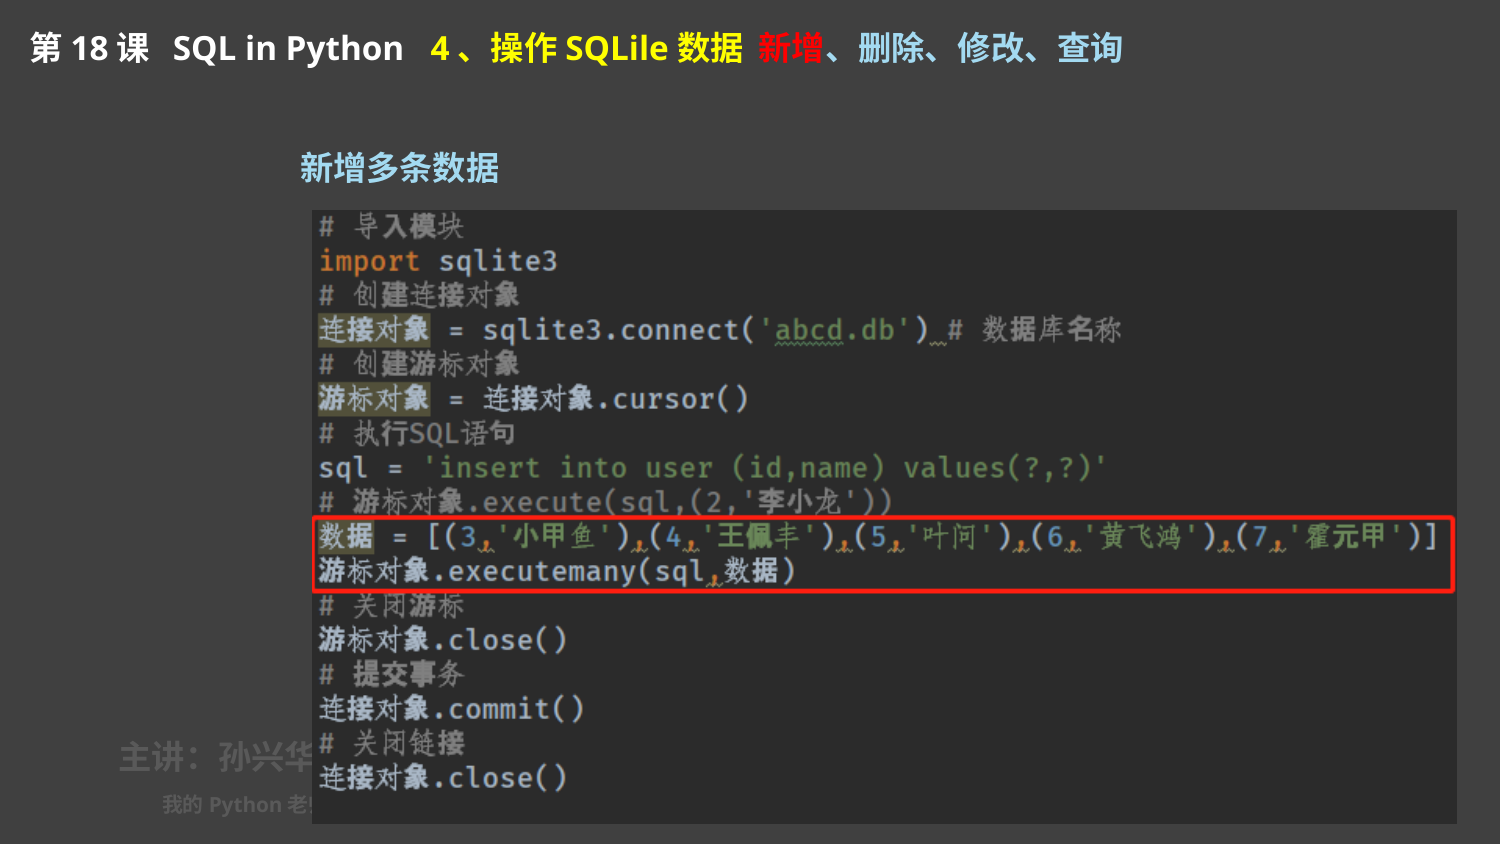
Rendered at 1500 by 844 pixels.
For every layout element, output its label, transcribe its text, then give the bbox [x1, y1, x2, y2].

picture [312, 210, 1457, 824]
text_box 第18课 SQL in Python 4、操作SQLile数据 新增、删除、修改、查询 新增多条数据 [14, 20, 1486, 221]
